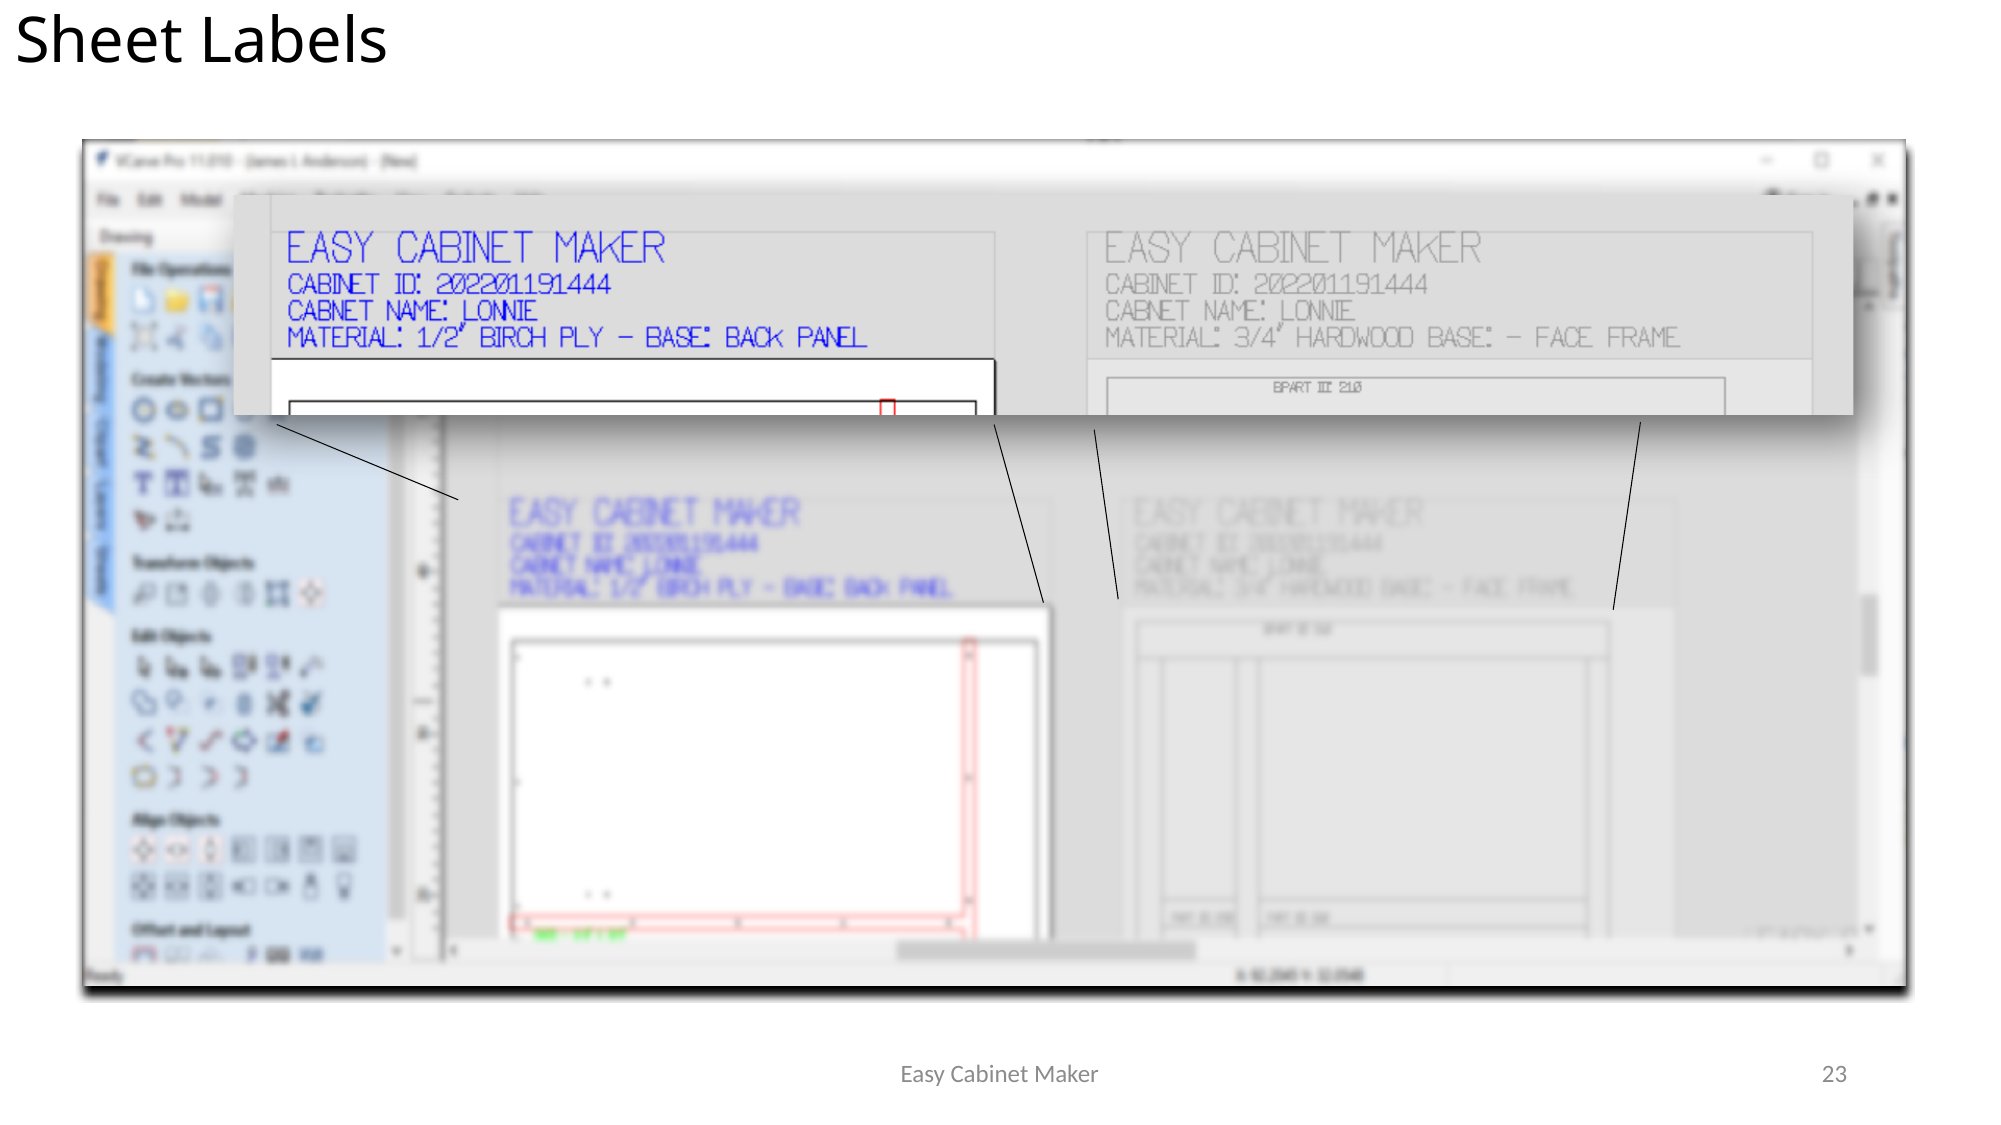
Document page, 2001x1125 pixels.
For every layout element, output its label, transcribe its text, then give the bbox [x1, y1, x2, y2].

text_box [276, 424, 459, 500]
title Sheet Labels [0, 0, 1725, 84]
slide_number 23 [1412, 1042, 1863, 1103]
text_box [1613, 421, 1641, 610]
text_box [1094, 429, 1119, 600]
footer Easy Cabinet Maker [662, 1042, 1338, 1103]
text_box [994, 424, 1044, 603]
picture [82, 139, 1906, 986]
